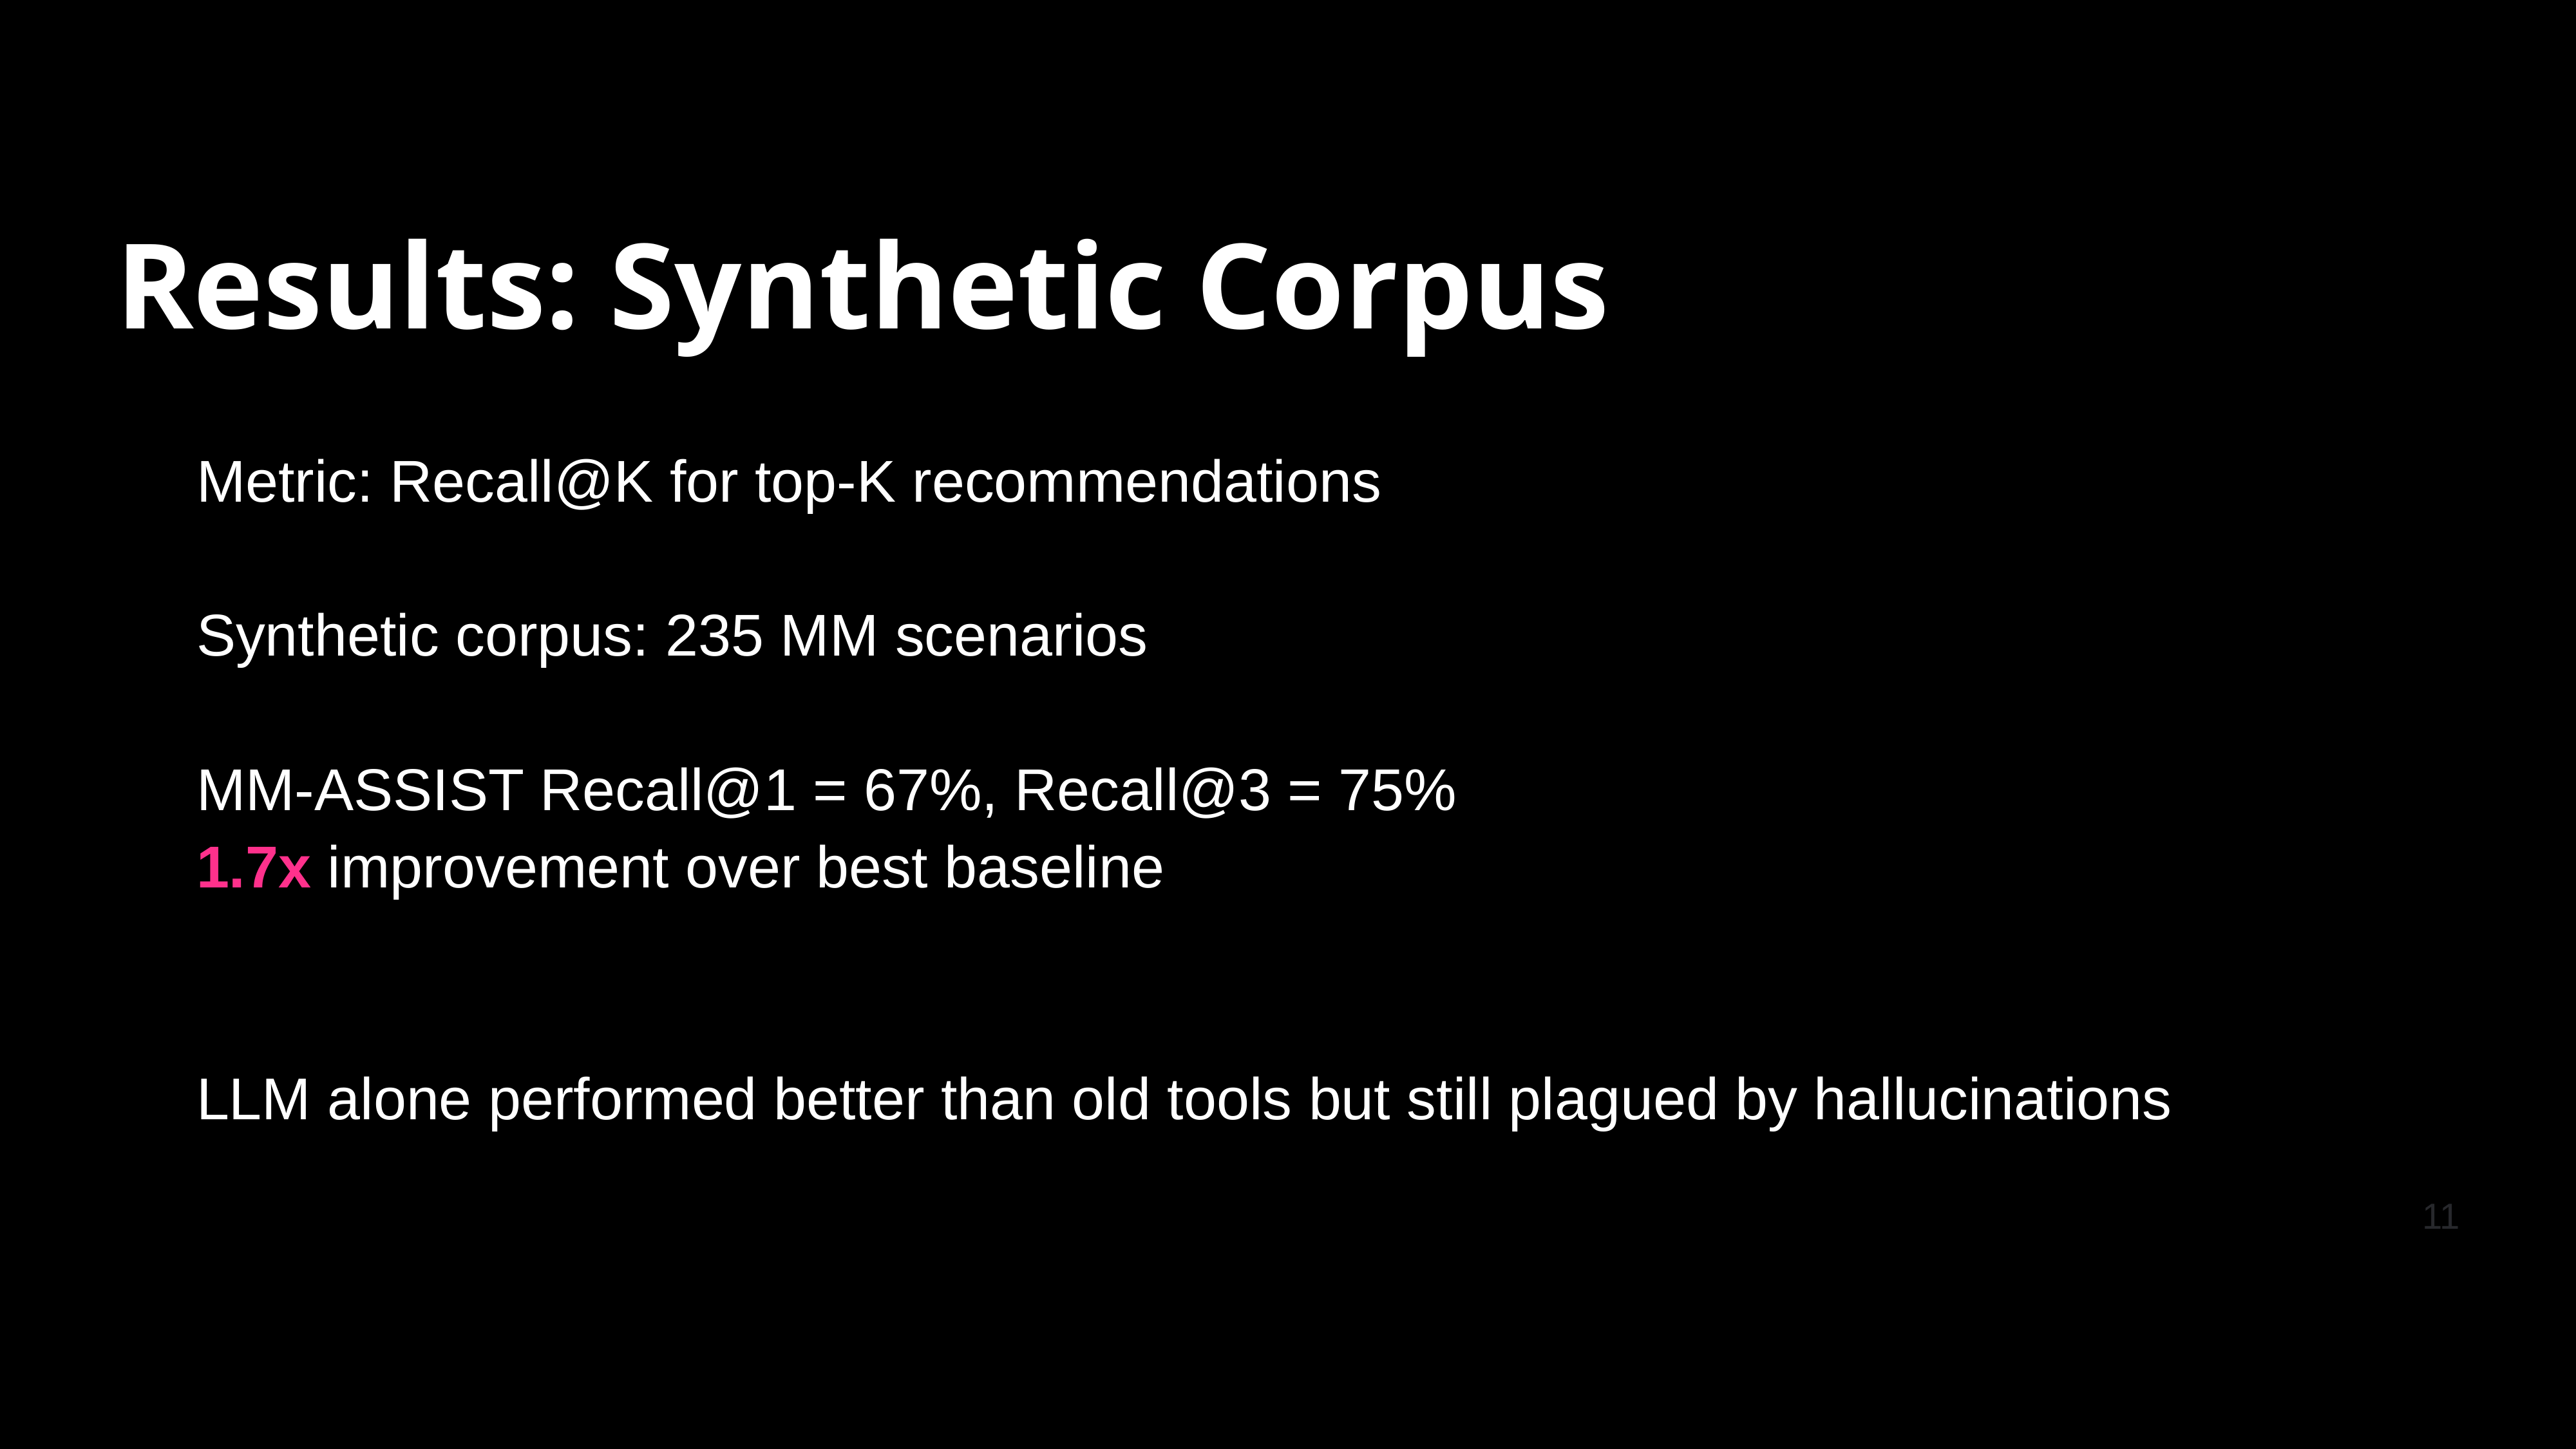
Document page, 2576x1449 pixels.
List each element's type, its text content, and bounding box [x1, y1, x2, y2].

slide_number 11 [2399, 1159, 2460, 1271]
title Results: Synthetic Corpus [116, 81, 2488, 381]
text_box Metric: Recall@K for top-K recommendations Synthetic corpus: 235 MM scenarios MM-ASSIST Recall@1 = 67%, Recall@3 = 75% 1.7x improvement over best baseline LLM alone performed better than old tools but still plagued by hallucinations [176, 357, 2399, 1421]
